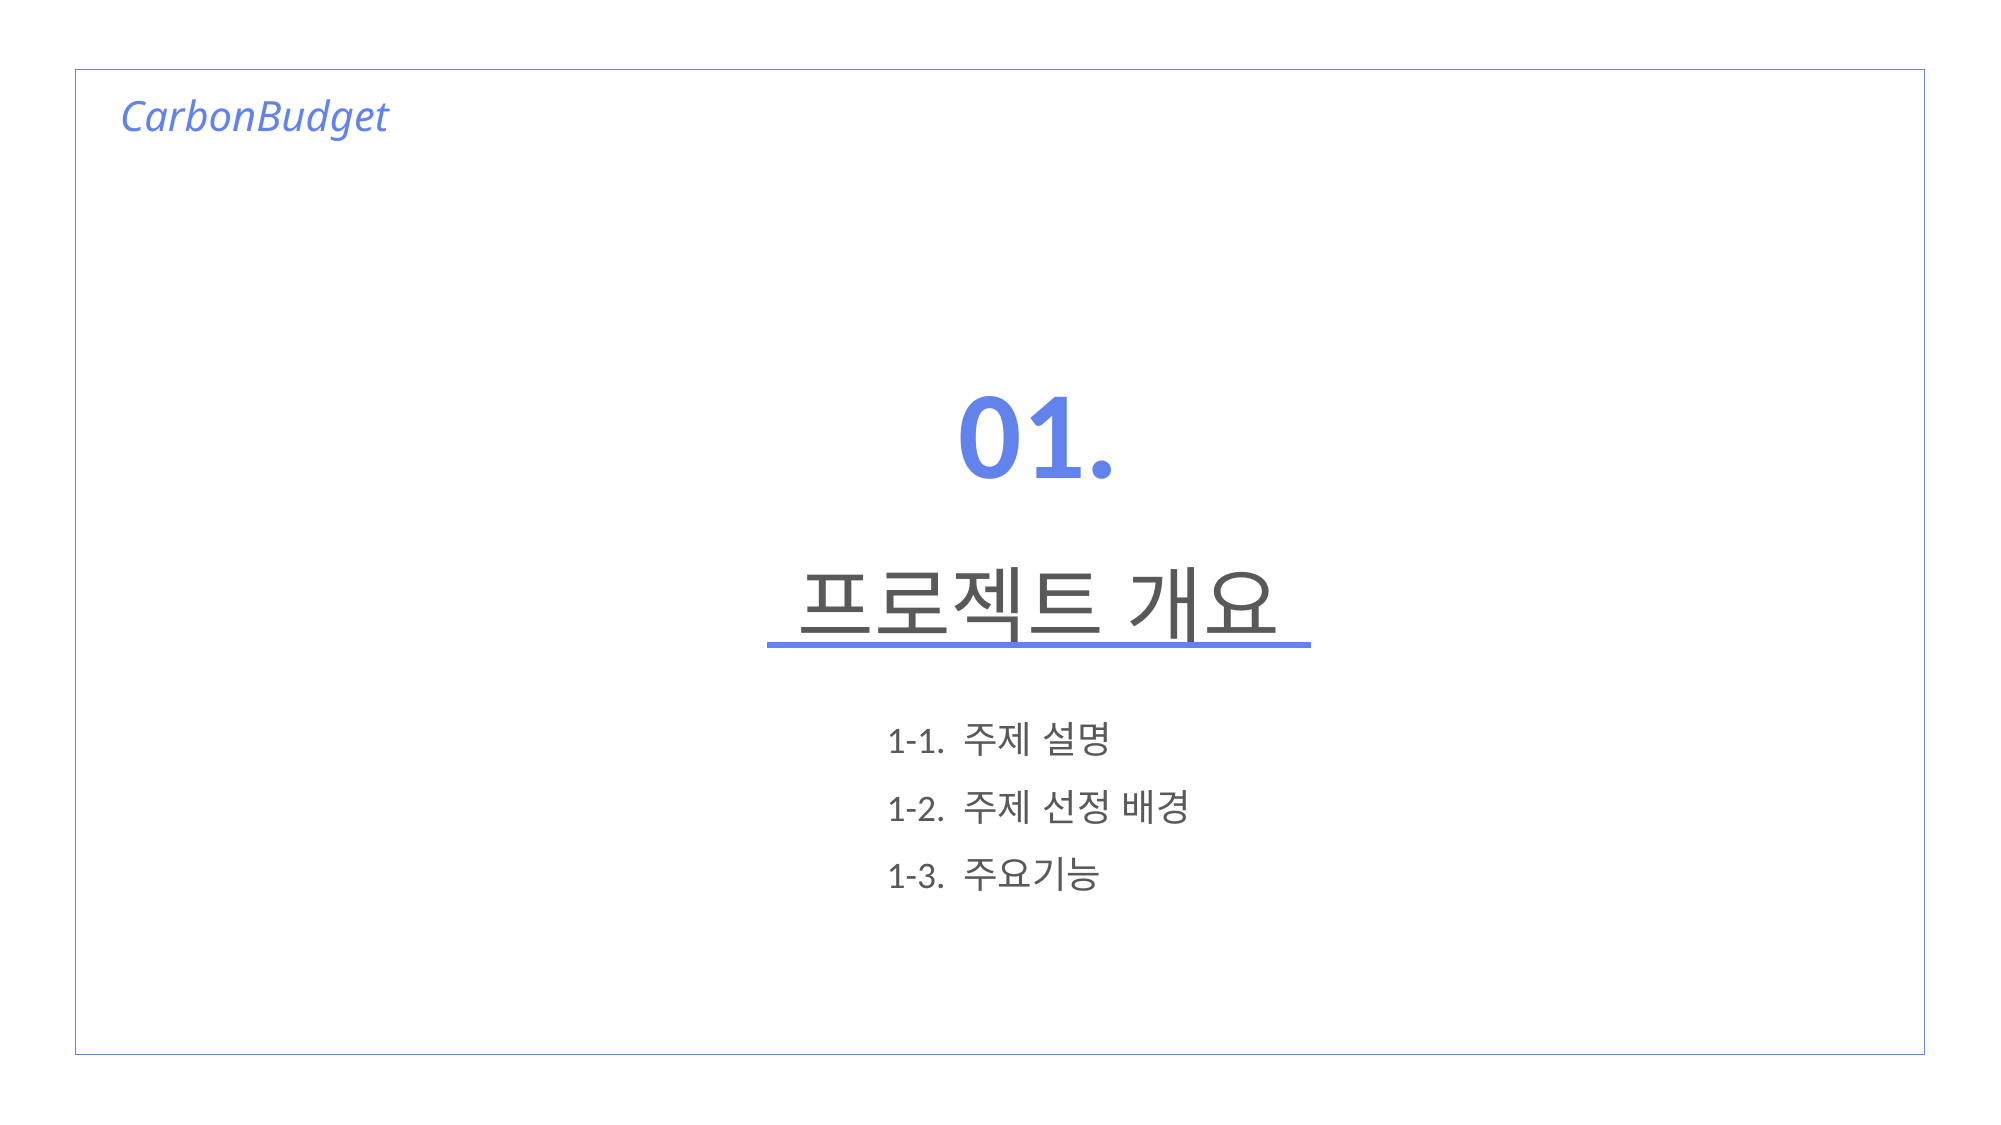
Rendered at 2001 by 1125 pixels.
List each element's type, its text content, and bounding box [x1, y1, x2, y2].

text_box 1-1. 주제 설명 1-2. 주제 선정 배경 1-3. 주요기능 [871, 686, 1207, 904]
text_box CarbonBudget [104, 82, 404, 192]
text_box 01. 프로젝트 개요 [734, 271, 1344, 661]
